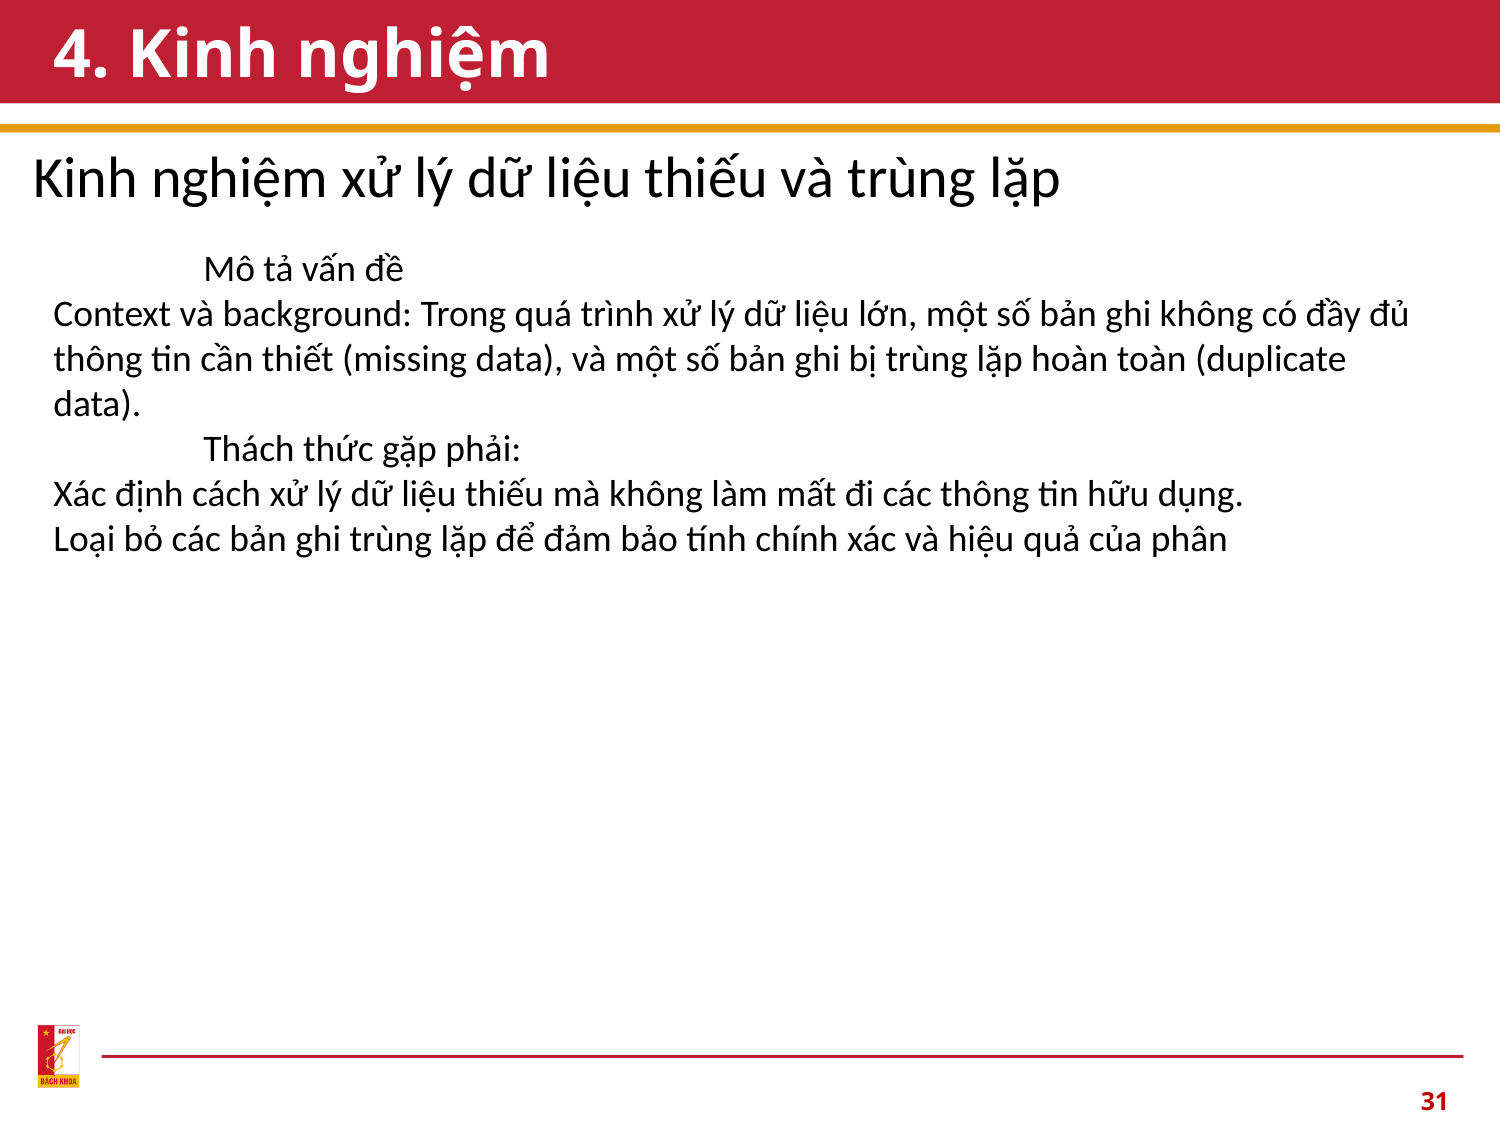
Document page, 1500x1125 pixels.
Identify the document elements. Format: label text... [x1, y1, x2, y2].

slide_number 31 [1126, 1078, 1464, 1125]
text_box Kinh nghiệm xử lý dữ liệu thiếu và trùng lặp [18, 131, 1412, 312]
title 4. Kinh nghiệm [38, 12, 1462, 87]
picture [0, 0, 1500, 1125]
text_box Mô tả vấn đề Context và background: Trong quá trình xử lý dữ liệu lớn, một số bản ghi không có đầy đủ thông tin cần thiết (missing data), và một số bản ghi bị trùng lặp hoàn toàn (duplicate data). Thách thức gặp phải: Xác định cách xử lý dữ liệu thiếu mà không làm mất đi các thông tin hữu dụng. Loại bỏ các bản ghi trùng lặp để đảm bảo tính chính xác và hiệu quả của phân [38, 236, 1430, 567]
